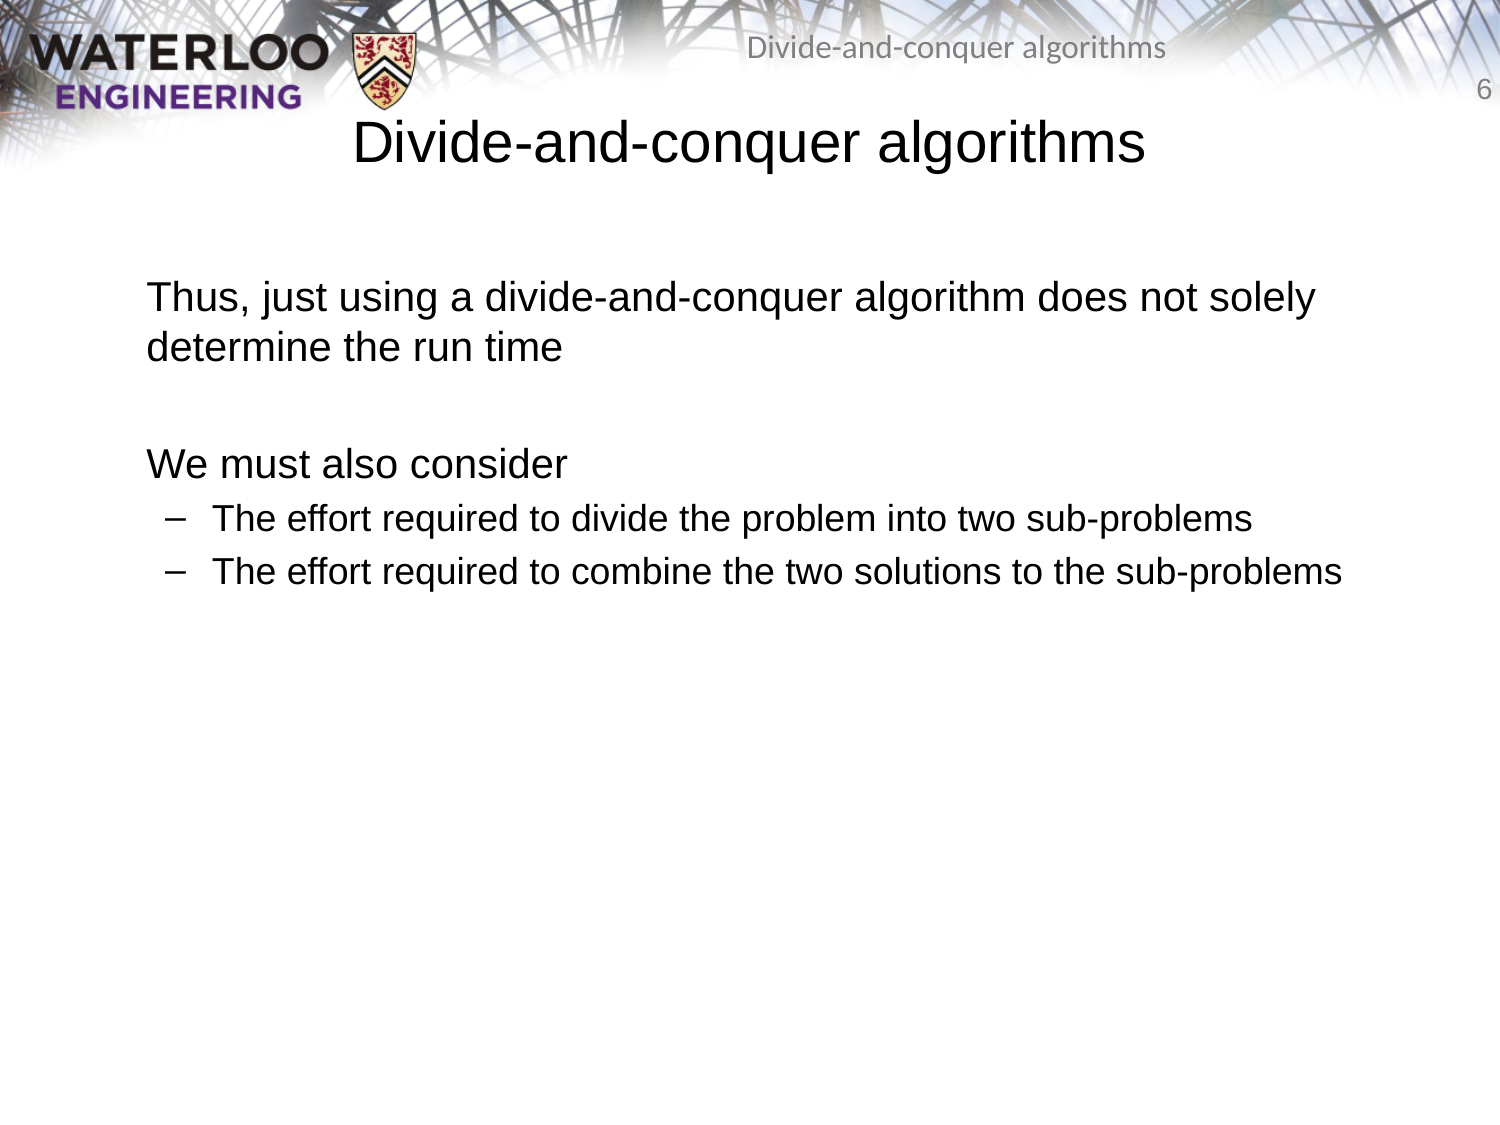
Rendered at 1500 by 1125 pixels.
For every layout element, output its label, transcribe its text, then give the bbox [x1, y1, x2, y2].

title Divide-and-conquer algorithms [74, 44, 1426, 233]
picture [0, 0, 1500, 1125]
list Thus, just using a divide-and-conquer algorithm does not solely determine the run time We must also consider The effort required to divide the problem into two sub-problems The effort required to combine the two solutions to the sub-problems [74, 262, 1426, 1006]
